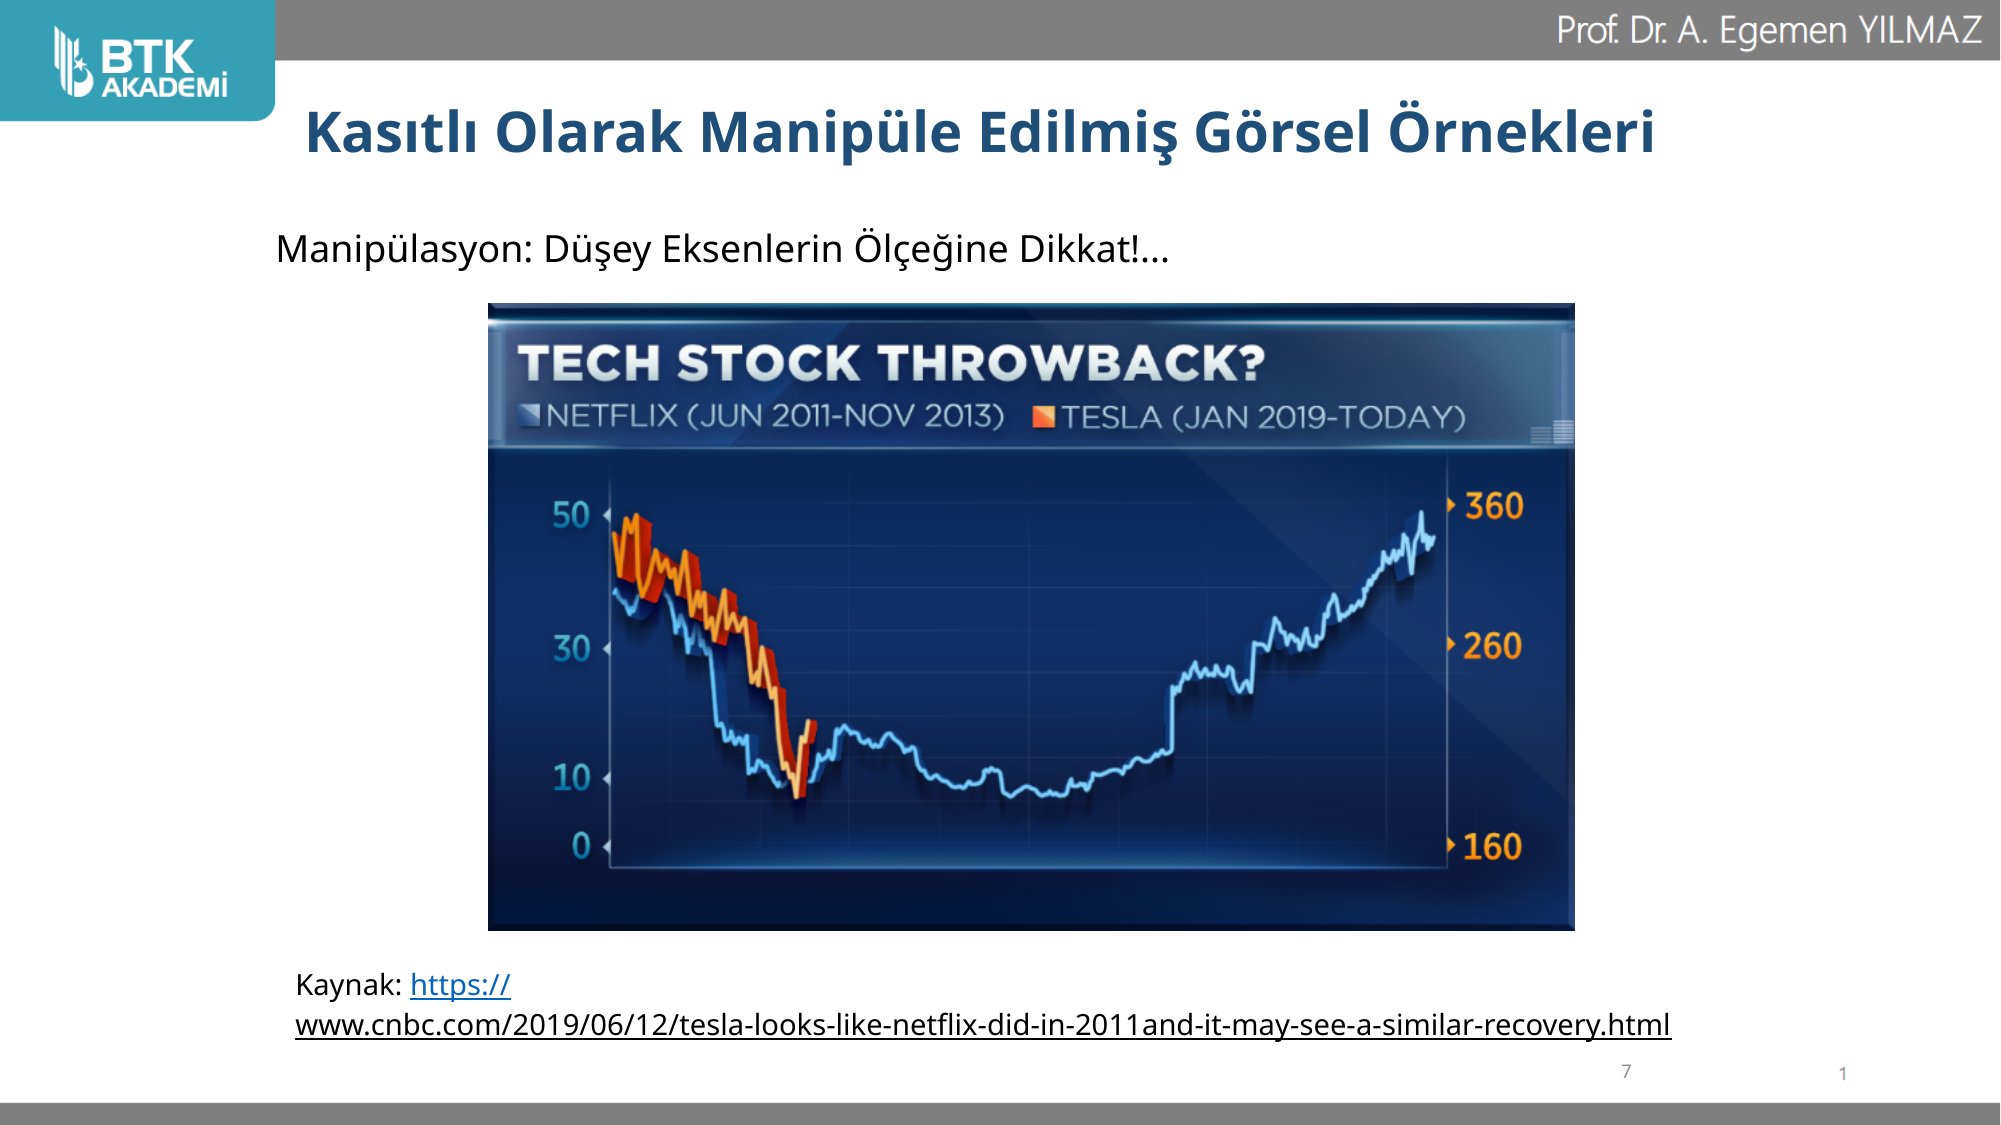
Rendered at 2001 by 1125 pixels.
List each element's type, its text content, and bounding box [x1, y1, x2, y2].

title Kasıtlı Olarak Manipüle Edilmiş Görsel Örnekleri [99, 0, 1863, 172]
text_box Kaynak: https://www.cnbc.com/2019/06/12/tesla-looks-like-netflix-did-in-2011and-it-may-see-a-similar-recovery.html [280, 958, 1734, 1054]
text_box Manipülasyon: Düşey Eksenlerin Ölçeğine Dikkat!... [260, 217, 1437, 278]
picture [0, 0, 2001, 1125]
slide_number 7 [1243, 1054, 1647, 1103]
